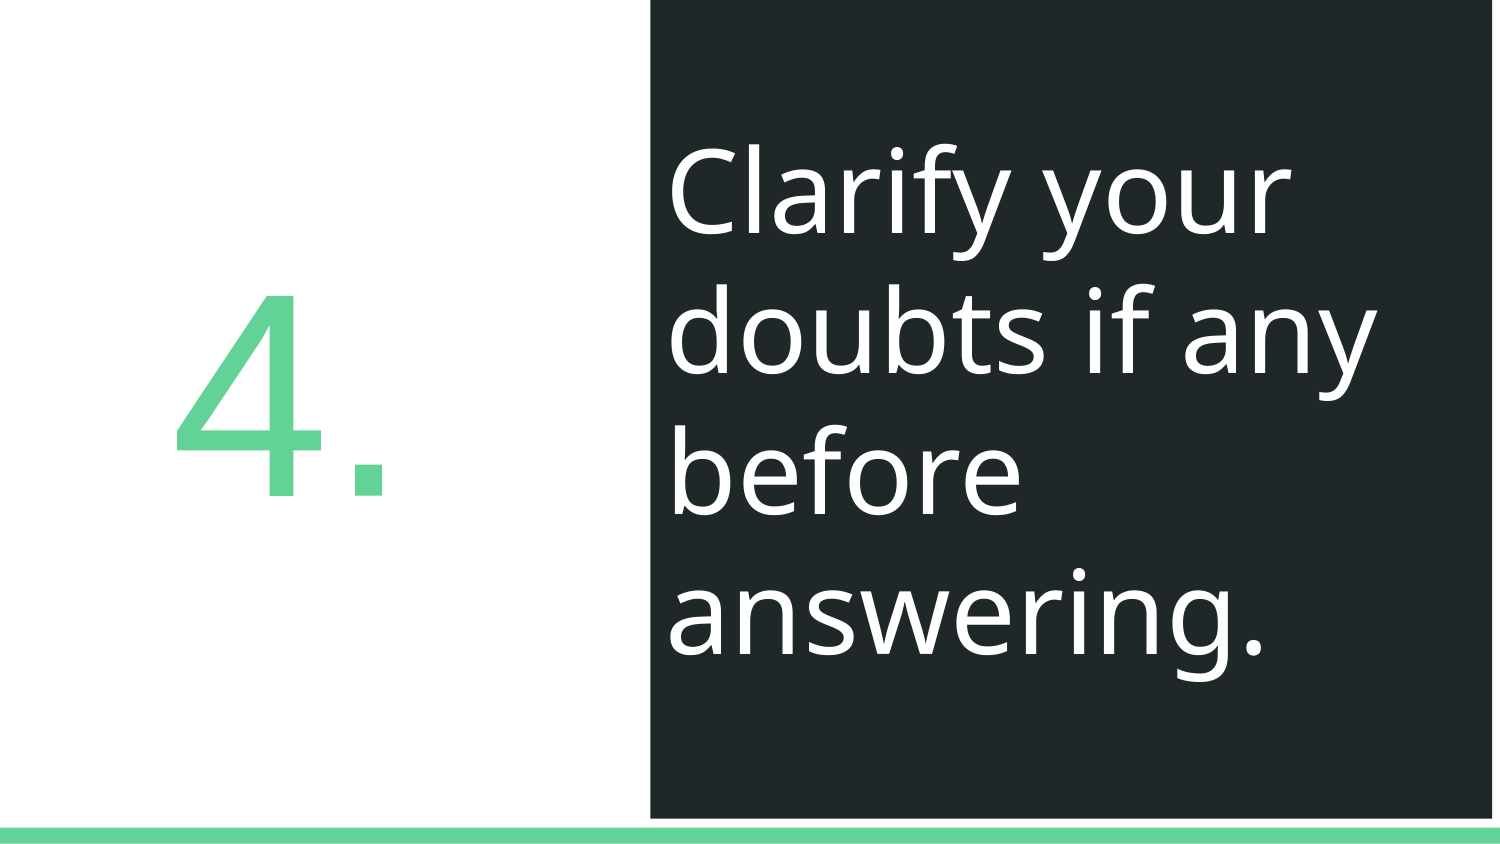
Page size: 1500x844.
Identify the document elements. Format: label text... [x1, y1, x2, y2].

title Clarify your doubts if any before answering. [650, 0, 1493, 819]
